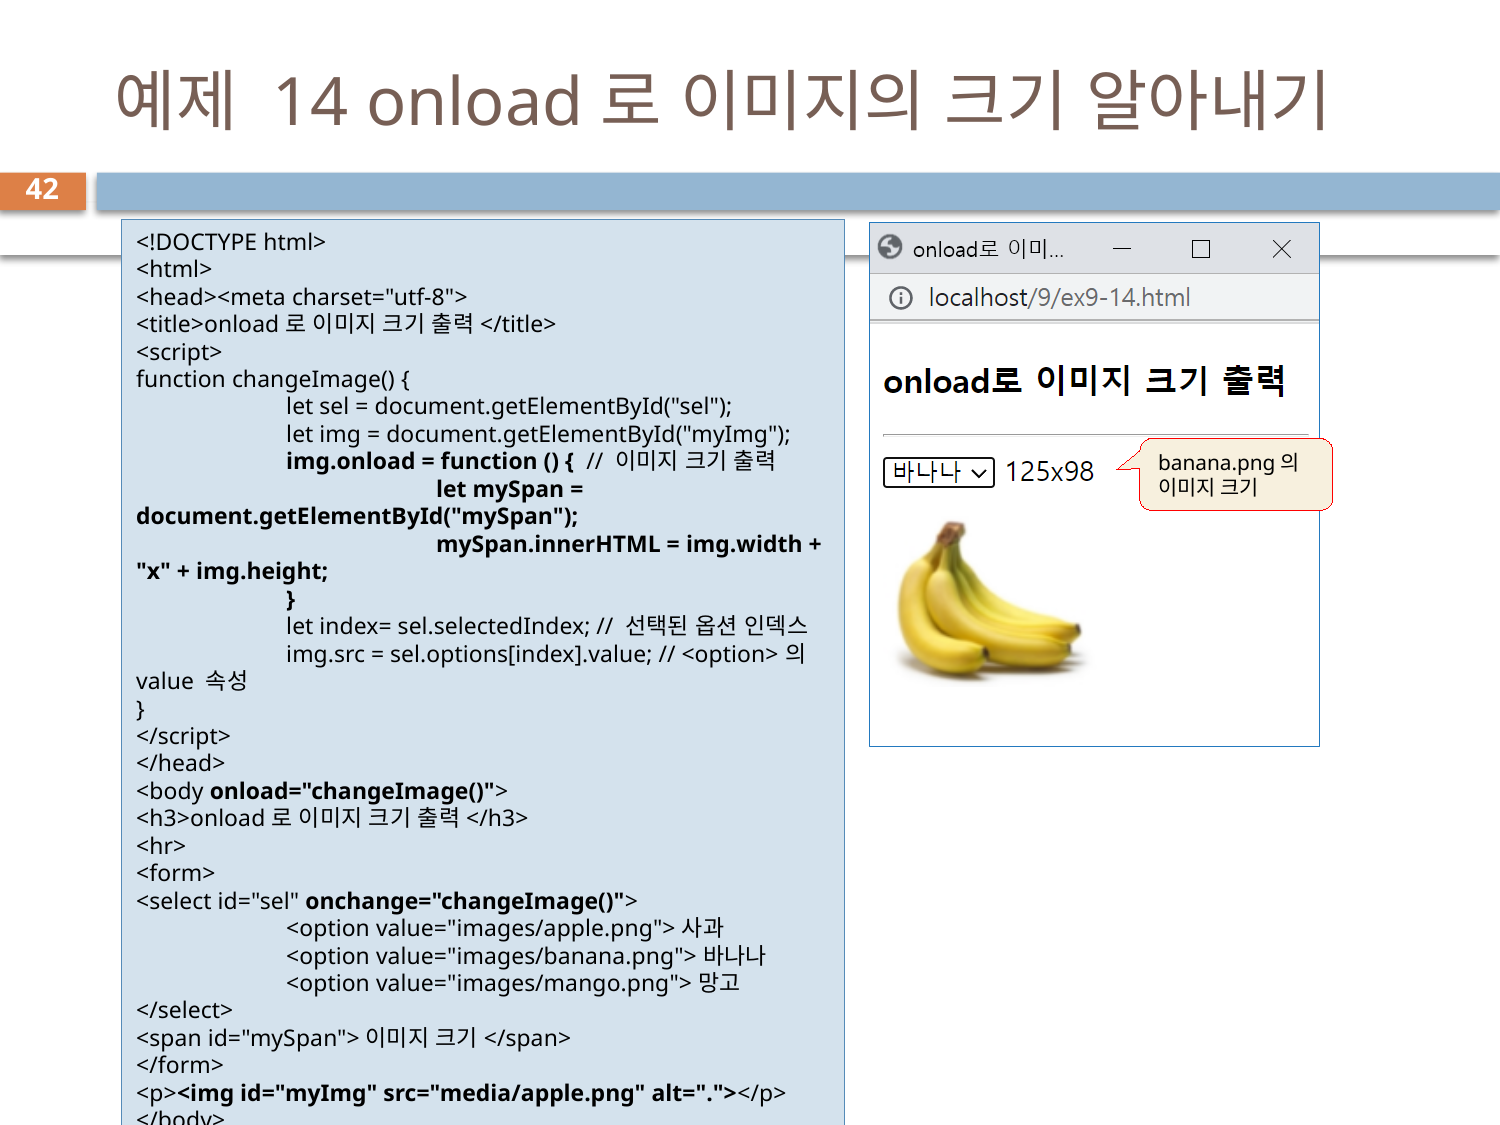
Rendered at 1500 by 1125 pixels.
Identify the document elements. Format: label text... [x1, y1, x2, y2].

slide_number 42 [0, 170, 87, 211]
text_box banana.png의 이미지 크기 [1324, 439, 1333, 510]
text_box <!DOCTYPE html> <html> <head><meta charset="utf-8"> <title>onload로 이미지 크기 출력</title> <script> function changeImage() { let sel = document.getElementById("sel"); let img = document.getElementById("myImg"); img.onload = function () { // 이미지 크기 출력 let mySpan = document.getElementById("mySpan"); mySpan.innerHTML = img.width + "x" + img.height; } let index= sel.selectedIndex; // 선택된 옵션 인덱스 img.src = sel.options[index].value; // <option>의 value 속성 } </script> </head> <body onload="changeImage()"> <h3>onload로 이미지 크기 출력</h3> <hr> <form> <select id="sel" onchange="changeImage()"> <option value="images/apple.png">사과 <option value="images/banana.png">바나나 <option value="images/mango.png">망고 </select> <span id="mySpan">이미지 크기</span> </form> <p><img id="myImg" src="media/apple.png" alt="."></p> </body> </html> [121, 219, 845, 1125]
picture [869, 223, 1320, 746]
title 예제 14 onload로 이미지의 크기 알아내기 [99, 37, 1438, 161]
